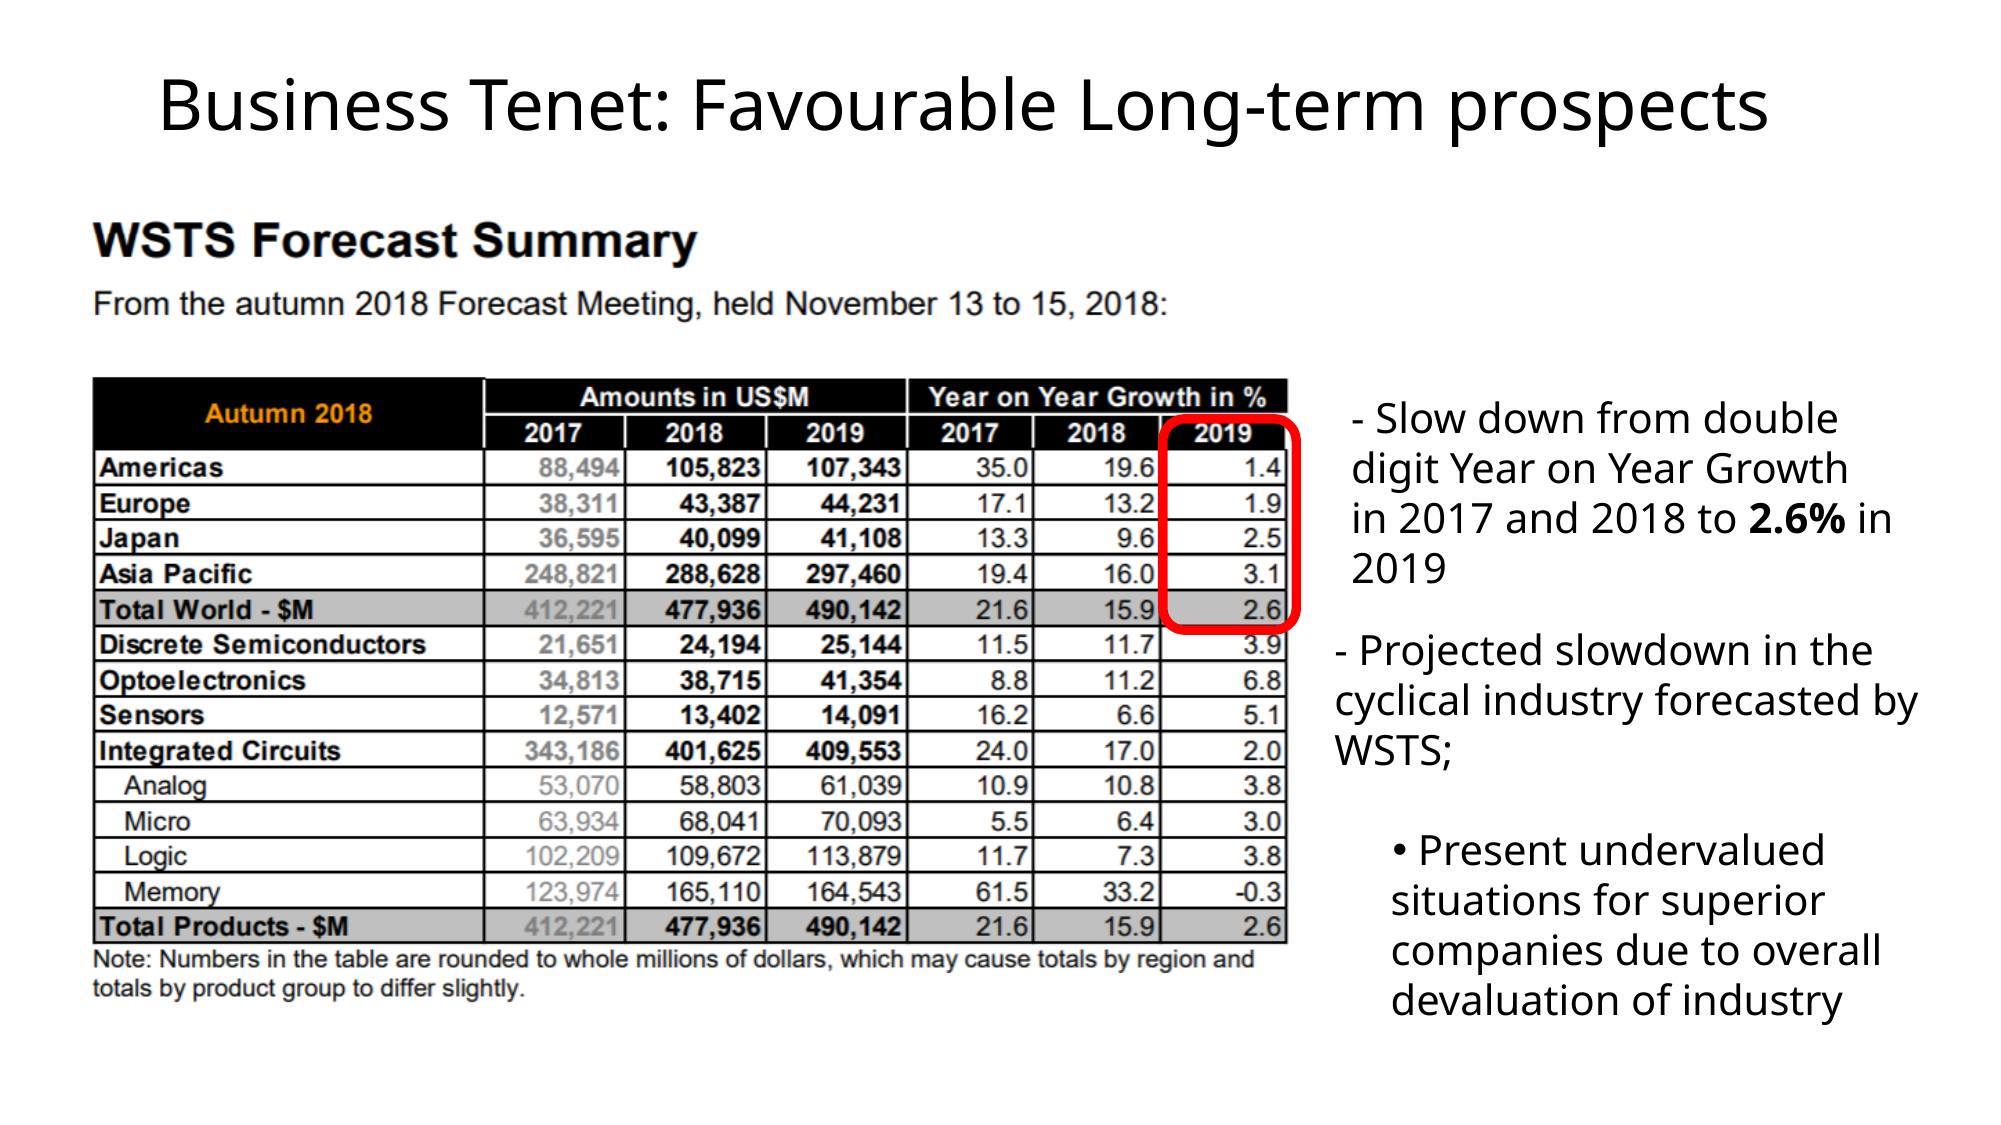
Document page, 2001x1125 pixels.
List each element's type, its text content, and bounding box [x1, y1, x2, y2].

text_box - Projected slowdown in the cyclical industry forecasted by WSTS; Present undervalued situations for superior companies due to overall devaluation of industry [1319, 616, 2000, 1032]
picture [83, 217, 1297, 1016]
text_box Business Tenet: Favourable Long-term prospects [83, 60, 1847, 145]
text_box - Slow down from double digit Year on Year Growth in 2017 and 2018 to 2.6% in 2019 [1336, 384, 1917, 600]
